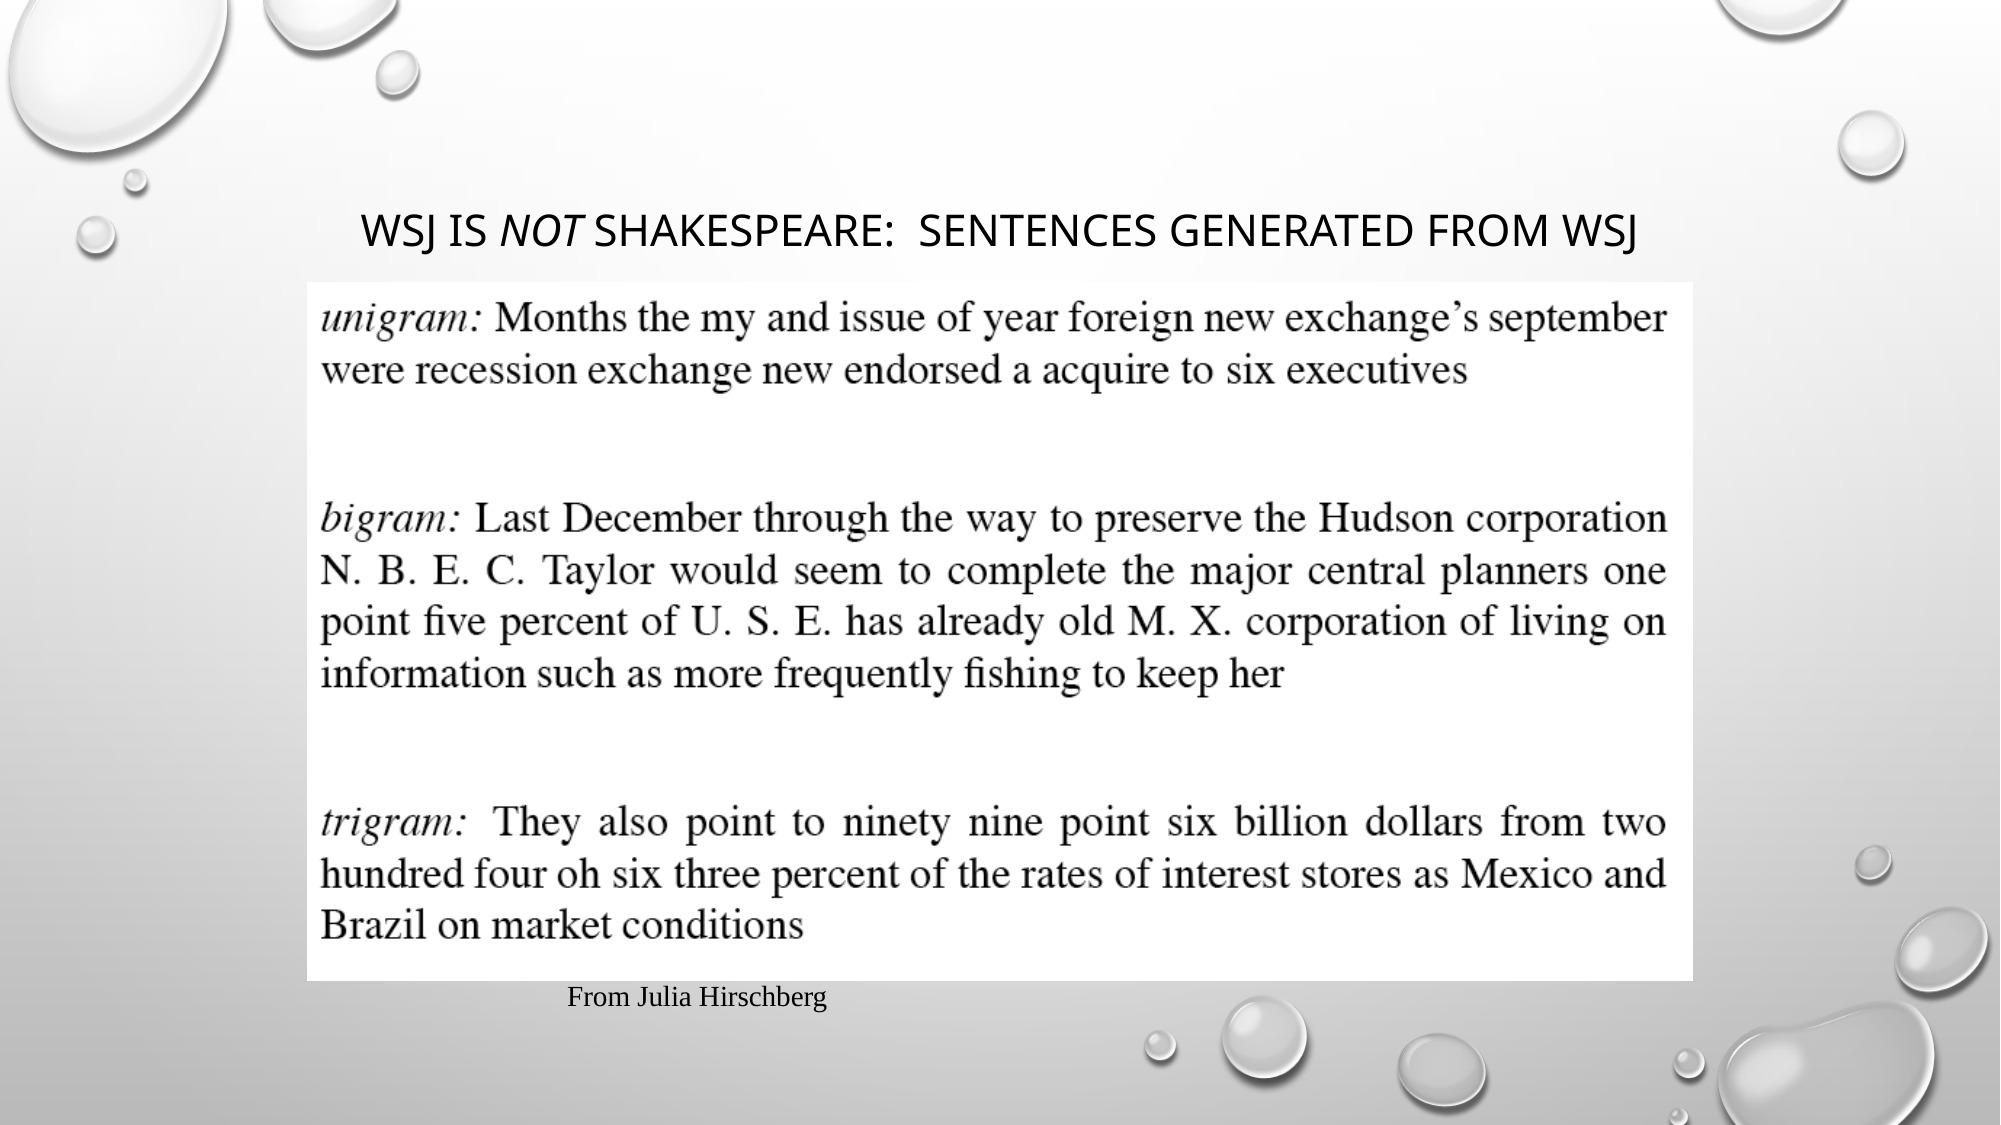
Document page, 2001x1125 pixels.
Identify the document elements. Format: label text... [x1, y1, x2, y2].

picture [0, 0, 2000, 1125]
title WSJ is not Shakespeare: Sentences Generated from WSJ [149, 101, 1851, 364]
footer From Julia Hirschberg [149, 965, 1245, 1025]
